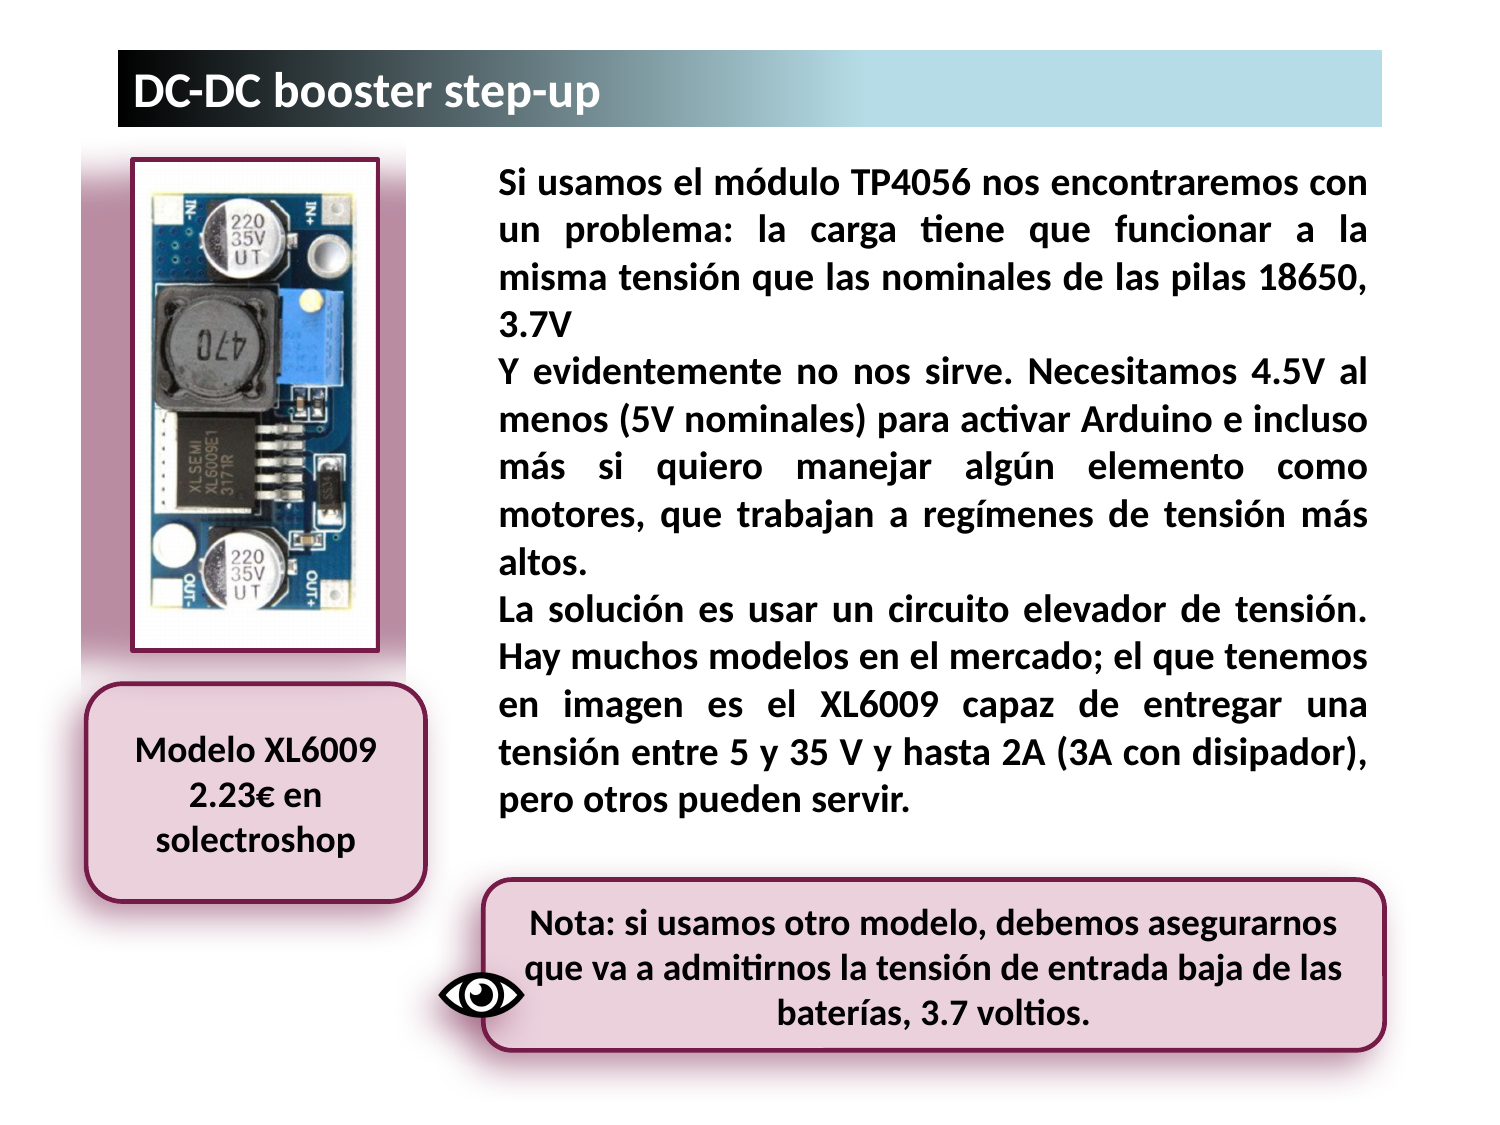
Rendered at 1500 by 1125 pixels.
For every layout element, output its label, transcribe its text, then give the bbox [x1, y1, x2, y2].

text_box DC-DC booster step-up [118, 50, 1382, 127]
picture [425, 942, 534, 1051]
text_box [406, 683, 484, 760]
text_box Nota: si usamos otro modelo, debemos asegurarnos que va a admitirnos la tensión de entrada baja de las baterías, 3.7 voltios. [483, 879, 1385, 1051]
picture [11, 162, 499, 648]
text_box Modelo XL6009 2.23€ en solectroshop [86, 683, 426, 902]
text_box Si usamos el módulo TP4056 nos encontraremos con un problema: la carga tiene que funcionar a la misma tensión que las nominales de las pilas 18650, 3.7V Y evidentemente no nos sirve. Necesitamos 4.5V al menos (5V nominales) para activar Arduino e incluso más si quiero manejar algún elemento como motores, que trabajan a regímenes de tensión más altos. La solución es usar un circuito elevador de tensión. Hay muchos modelos en el mercado; el que tenemos en imagen es el XL6009 capaz de entregar una tensión entre 5 y 35 V y hasta 2A (3A con disipador), pero otros pueden servir. [483, 140, 1385, 880]
